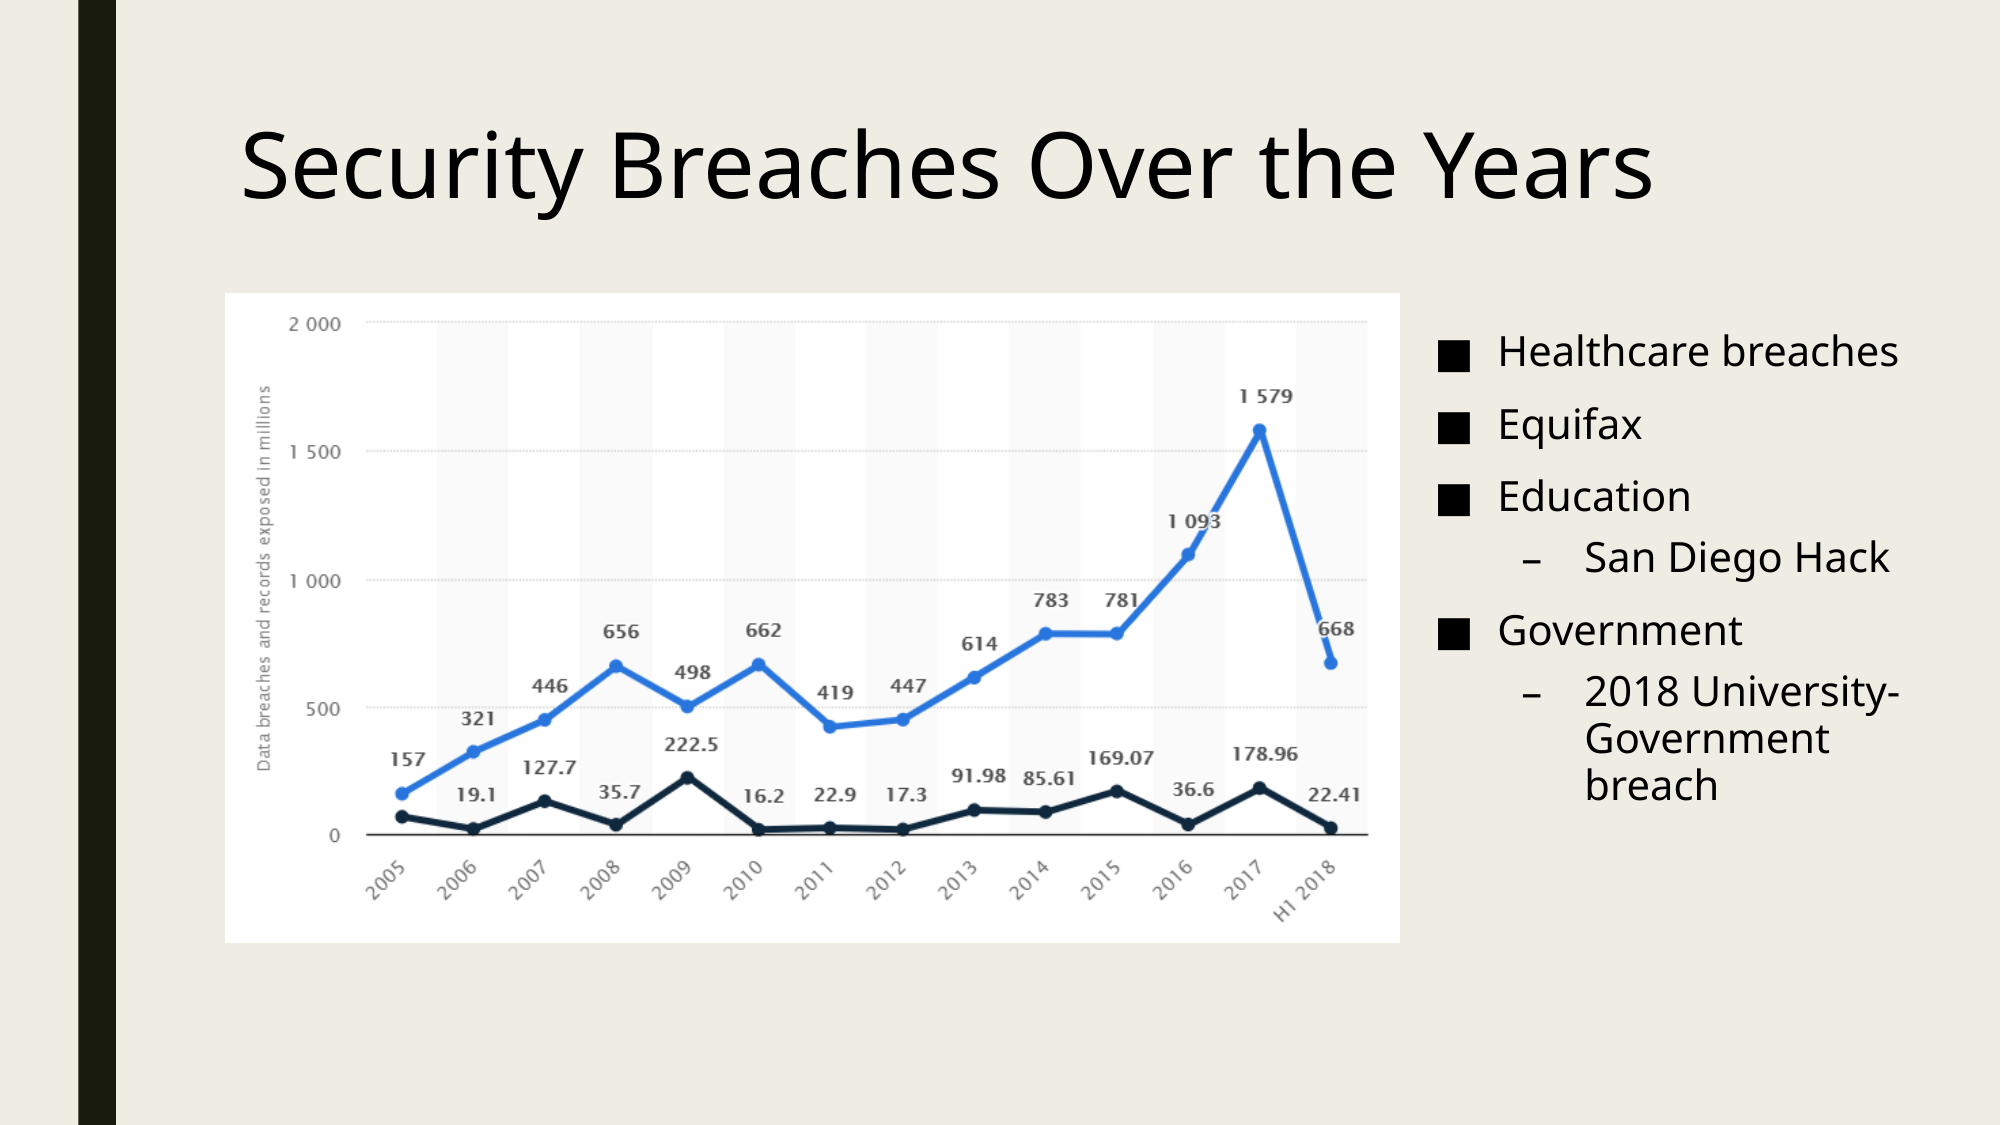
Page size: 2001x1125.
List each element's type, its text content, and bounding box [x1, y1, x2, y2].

list Healthcare breaches Equifax Education San Diego Hack Government 2018 University-Government breach [1419, 321, 1919, 914]
title Security Breaches Over the Years [225, 112, 1800, 357]
picture [224, 293, 1400, 943]
